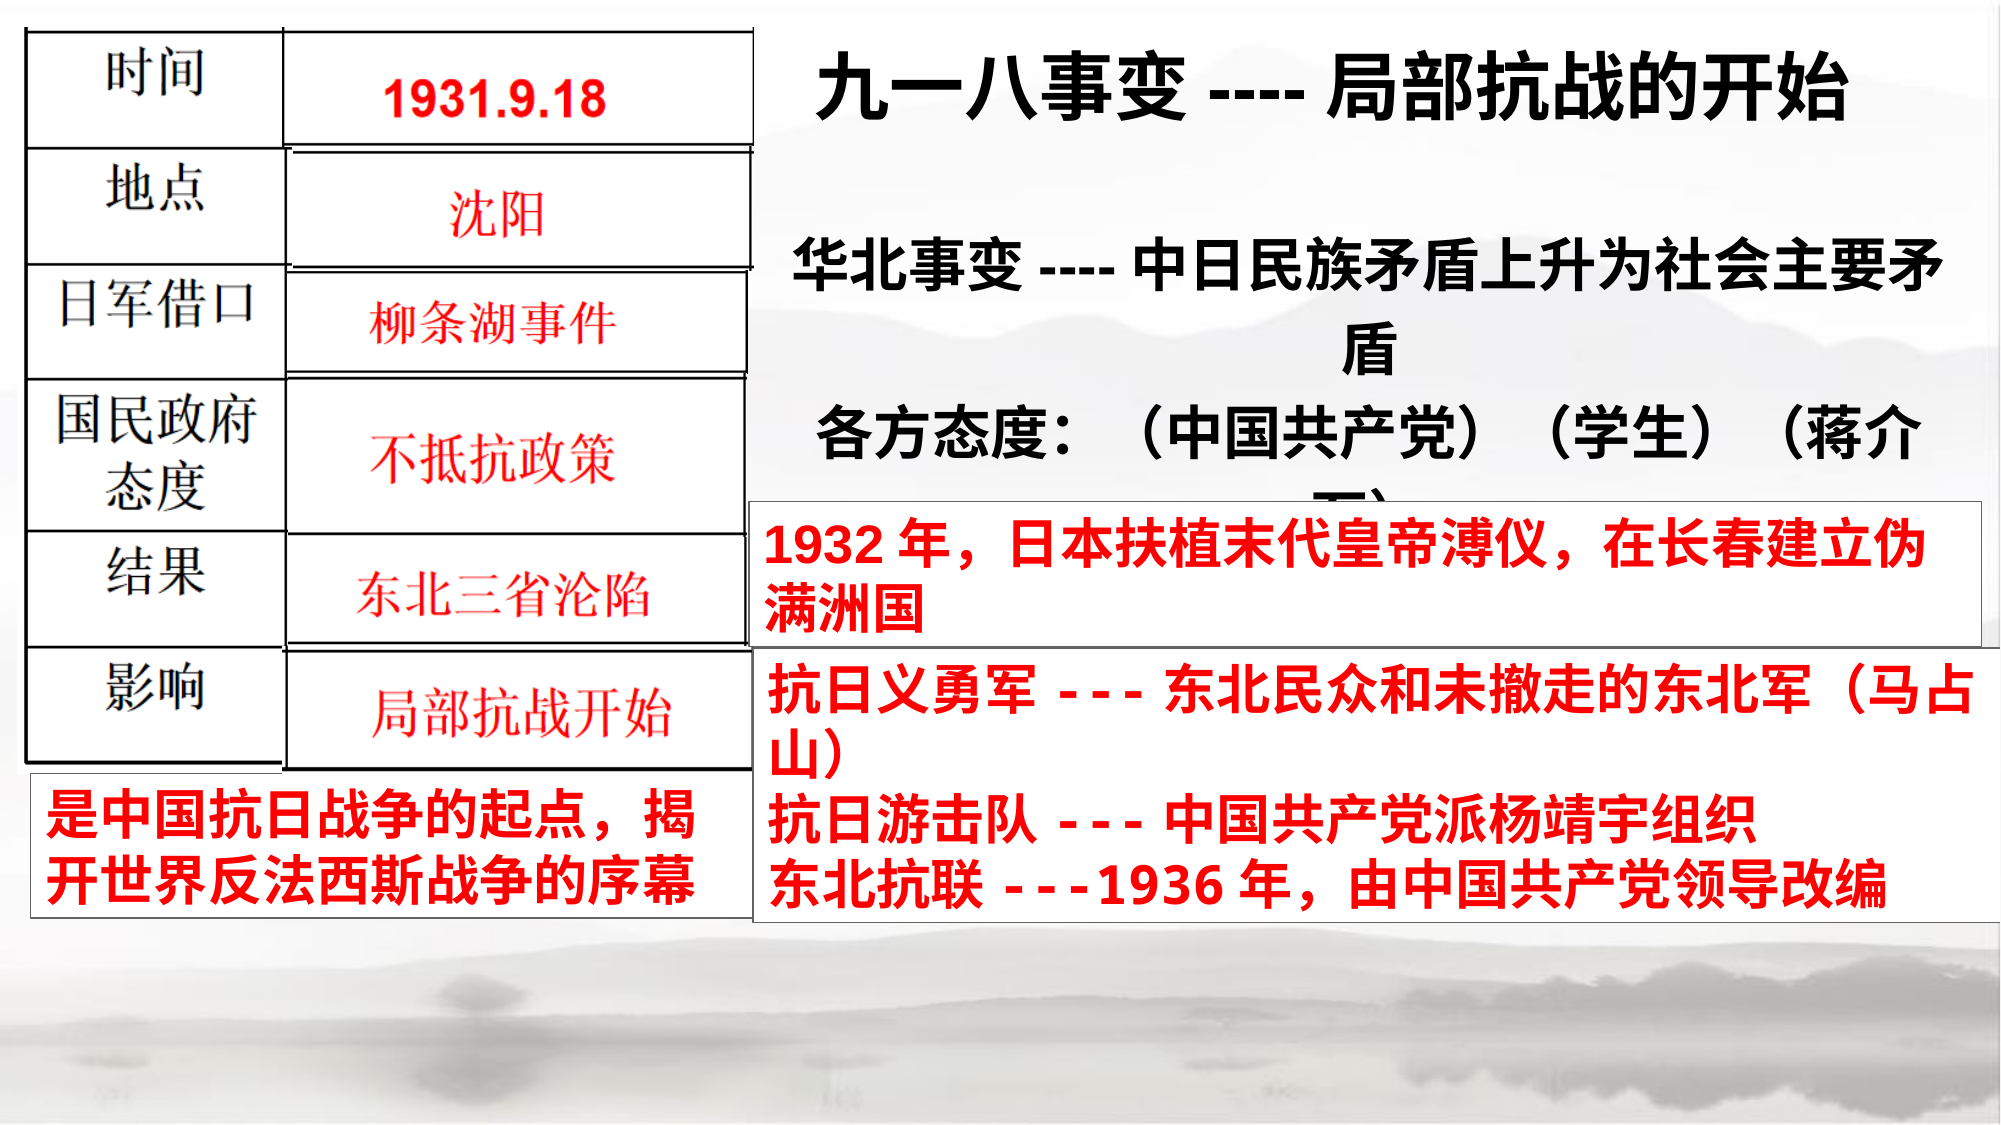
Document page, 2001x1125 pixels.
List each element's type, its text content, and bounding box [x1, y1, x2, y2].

text_box 九一八事变----局部抗战的开始 [756, 14, 1909, 164]
text_box 是中国抗日战争的起点，揭开世界反法西斯战争的序幕 [30, 781, 753, 919]
picture [0, 0, 2001, 1125]
text_box 抗日义勇军---东北民众和未撤走的东北军（马占山） 抗日游击队---中国共产党派杨靖宇组织 东北抗联---1936年，由中国共产党领导改编 [753, 647, 2000, 923]
text_box 1932年，日本扶植末代皇帝溥仪，在长春建立伪满洲国 [751, 501, 1982, 647]
text_box 华北事变----中日民族矛盾上升为社会主要矛盾 各方态度：（中国共产党）（学生）（蒋介石） [756, 207, 1982, 356]
